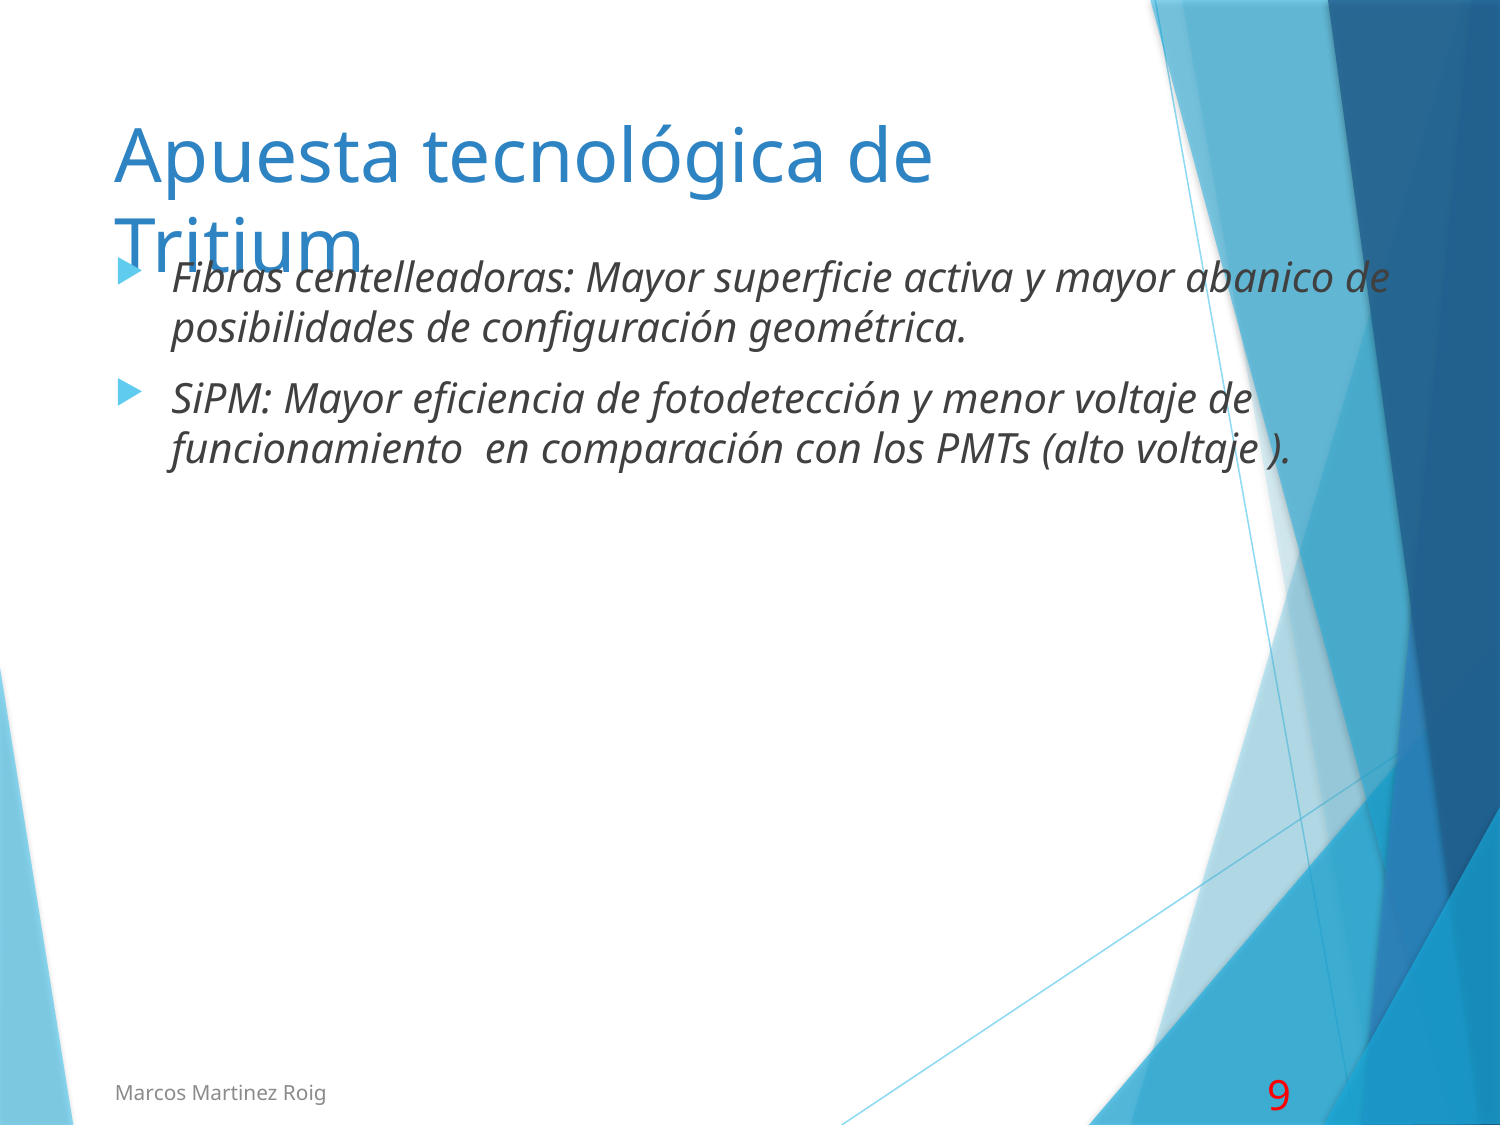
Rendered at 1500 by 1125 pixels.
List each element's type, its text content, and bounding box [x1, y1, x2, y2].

slide_number 9 [1222, 1063, 1307, 1124]
title Apuesta tecnológica de Tritium [99, 99, 1187, 317]
footer Marcos Martinez Roig [99, 1061, 859, 1122]
